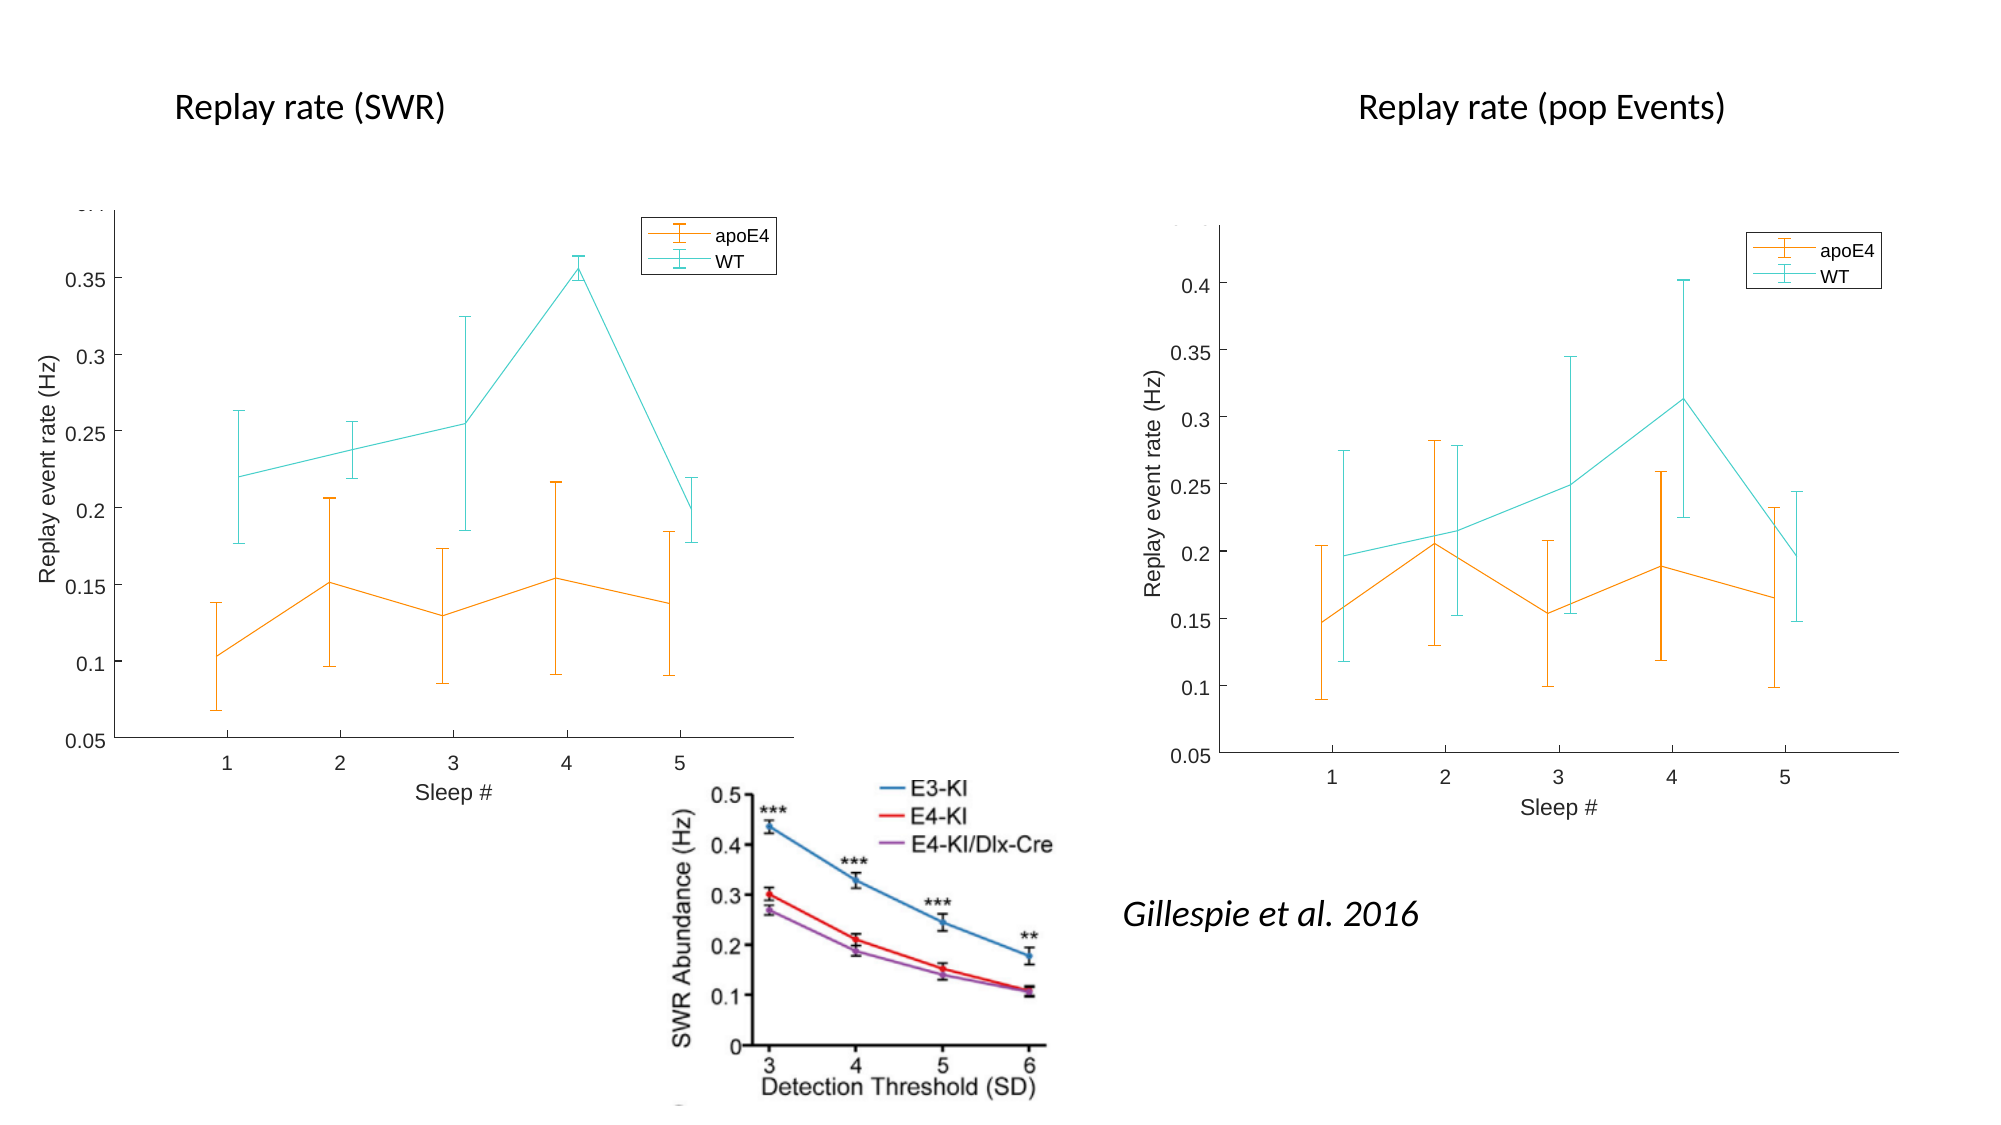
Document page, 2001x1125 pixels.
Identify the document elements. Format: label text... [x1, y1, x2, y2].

text_box Replay rate (pop Events) [1343, 74, 1742, 135]
text_box Gillespie et al. 2016 [1107, 882, 1435, 942]
text_box Replay rate (SWR) [159, 74, 462, 135]
picture [0, 210, 1059, 1106]
picture [1105, 224, 1981, 823]
